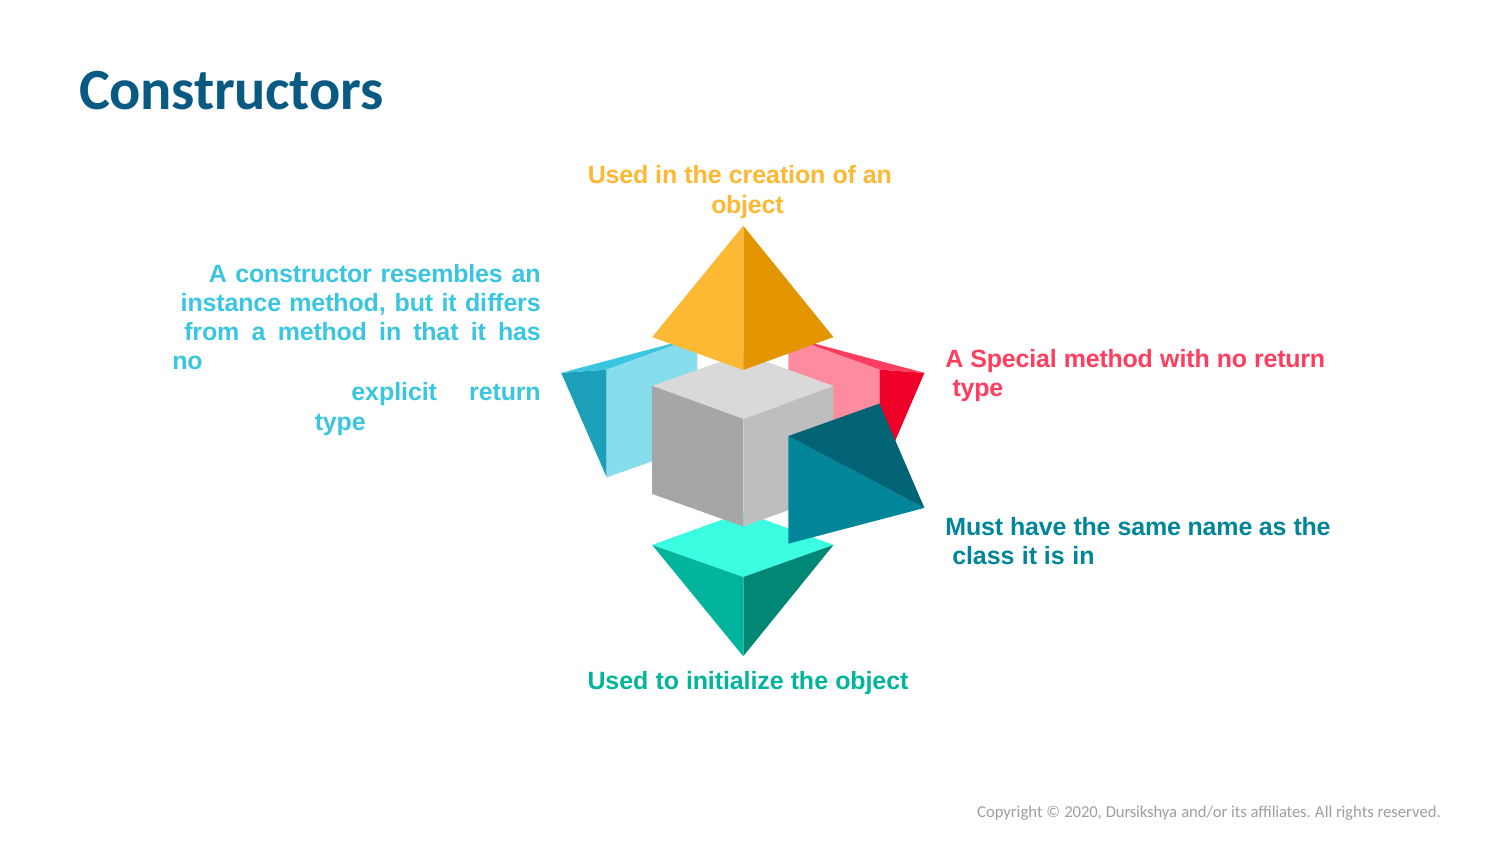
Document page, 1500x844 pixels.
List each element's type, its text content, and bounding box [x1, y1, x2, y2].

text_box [560, 225, 925, 657]
title Constructors [77, 49, 390, 193]
text_box Must have the same name as the class it is in [943, 507, 1333, 570]
text_box Used to initialize the object [585, 665, 913, 695]
text_box A constructor resembles an instance method, but it differs from a method in that it has no explicit return type [170, 254, 542, 436]
footer Copyright © 2020, Dursikshya and/or its affiliates. All rights reserved. [975, 800, 1452, 844]
text_box A Special method with no return type [943, 339, 1328, 402]
text_box Used in the creation of an object [585, 155, 896, 219]
